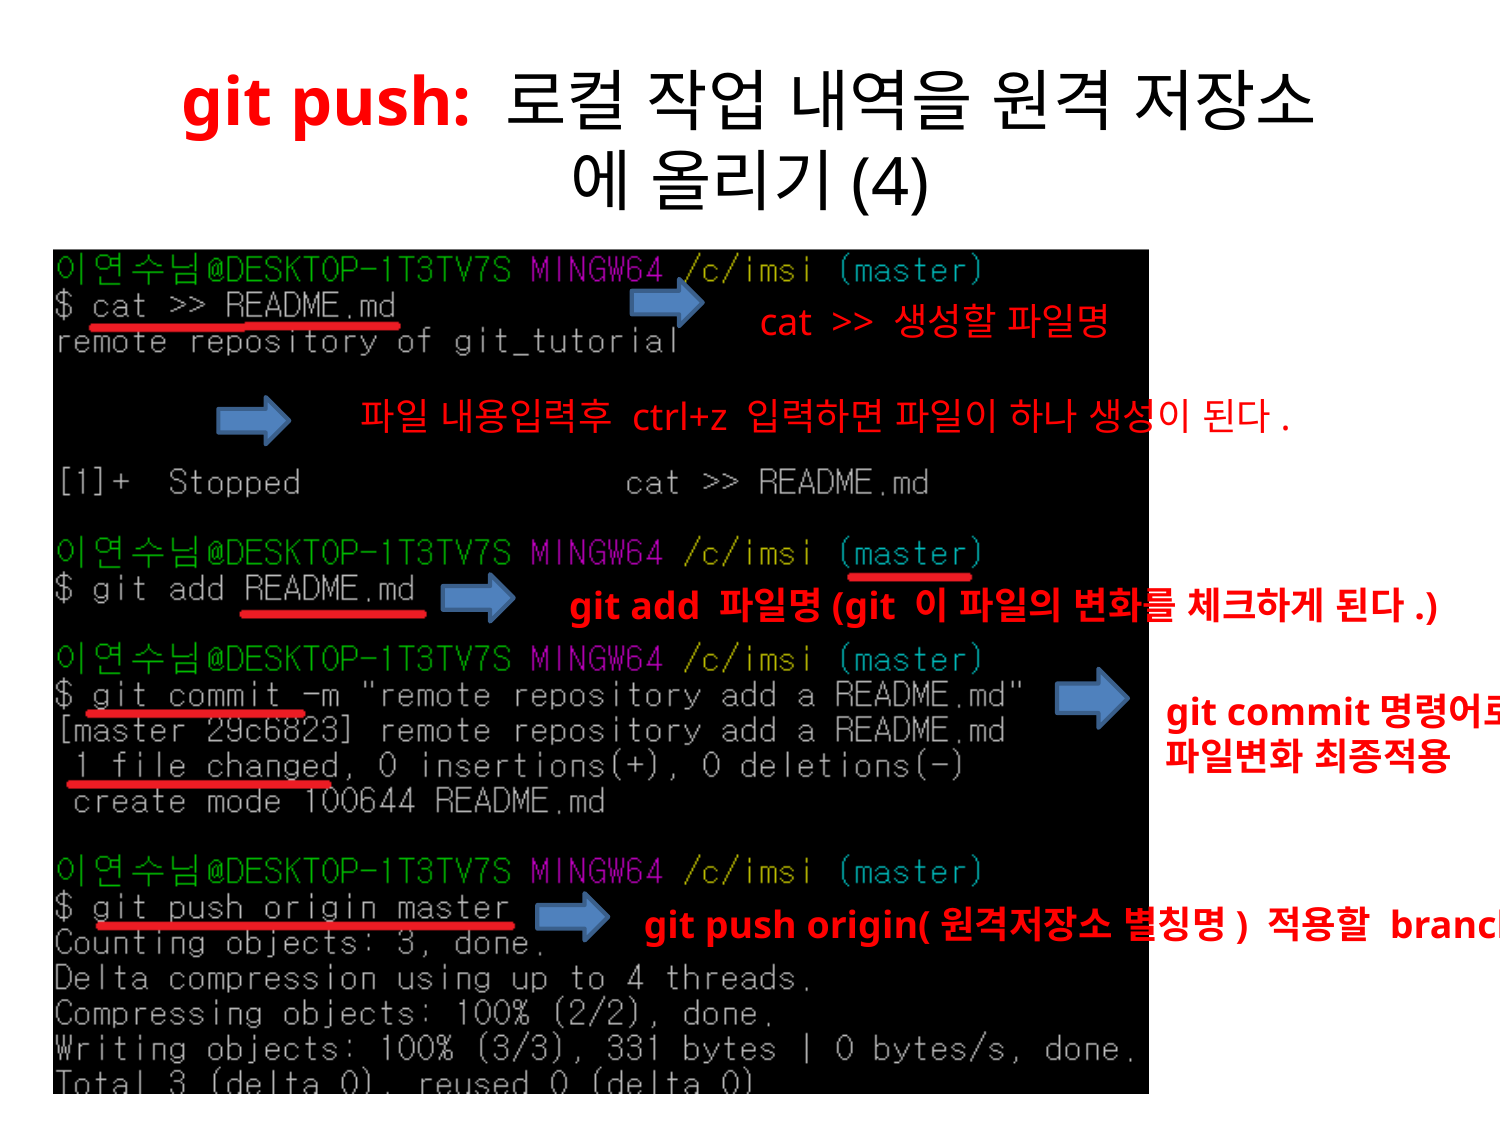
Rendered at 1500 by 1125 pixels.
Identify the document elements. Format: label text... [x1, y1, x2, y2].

picture [52, 243, 1149, 1095]
text_box git push origin(원격저장소 별칭명) 적용할 branch명 [1154, 893, 1500, 953]
text_box git commit명령어로 파일변화 최종적용 [1154, 680, 1500, 786]
title git push: 로컬 작업 내역을 원격 저장소 에 올리기(4) [75, 45, 1425, 233]
text_box git add 파일명(git 이 파일의 변화를 체크하게 된다.) [1154, 574, 1453, 634]
text_box 파일 내용입력후 ctrl+z 입력하면 파일이 하나 생성이 된다. [1154, 385, 1306, 445]
